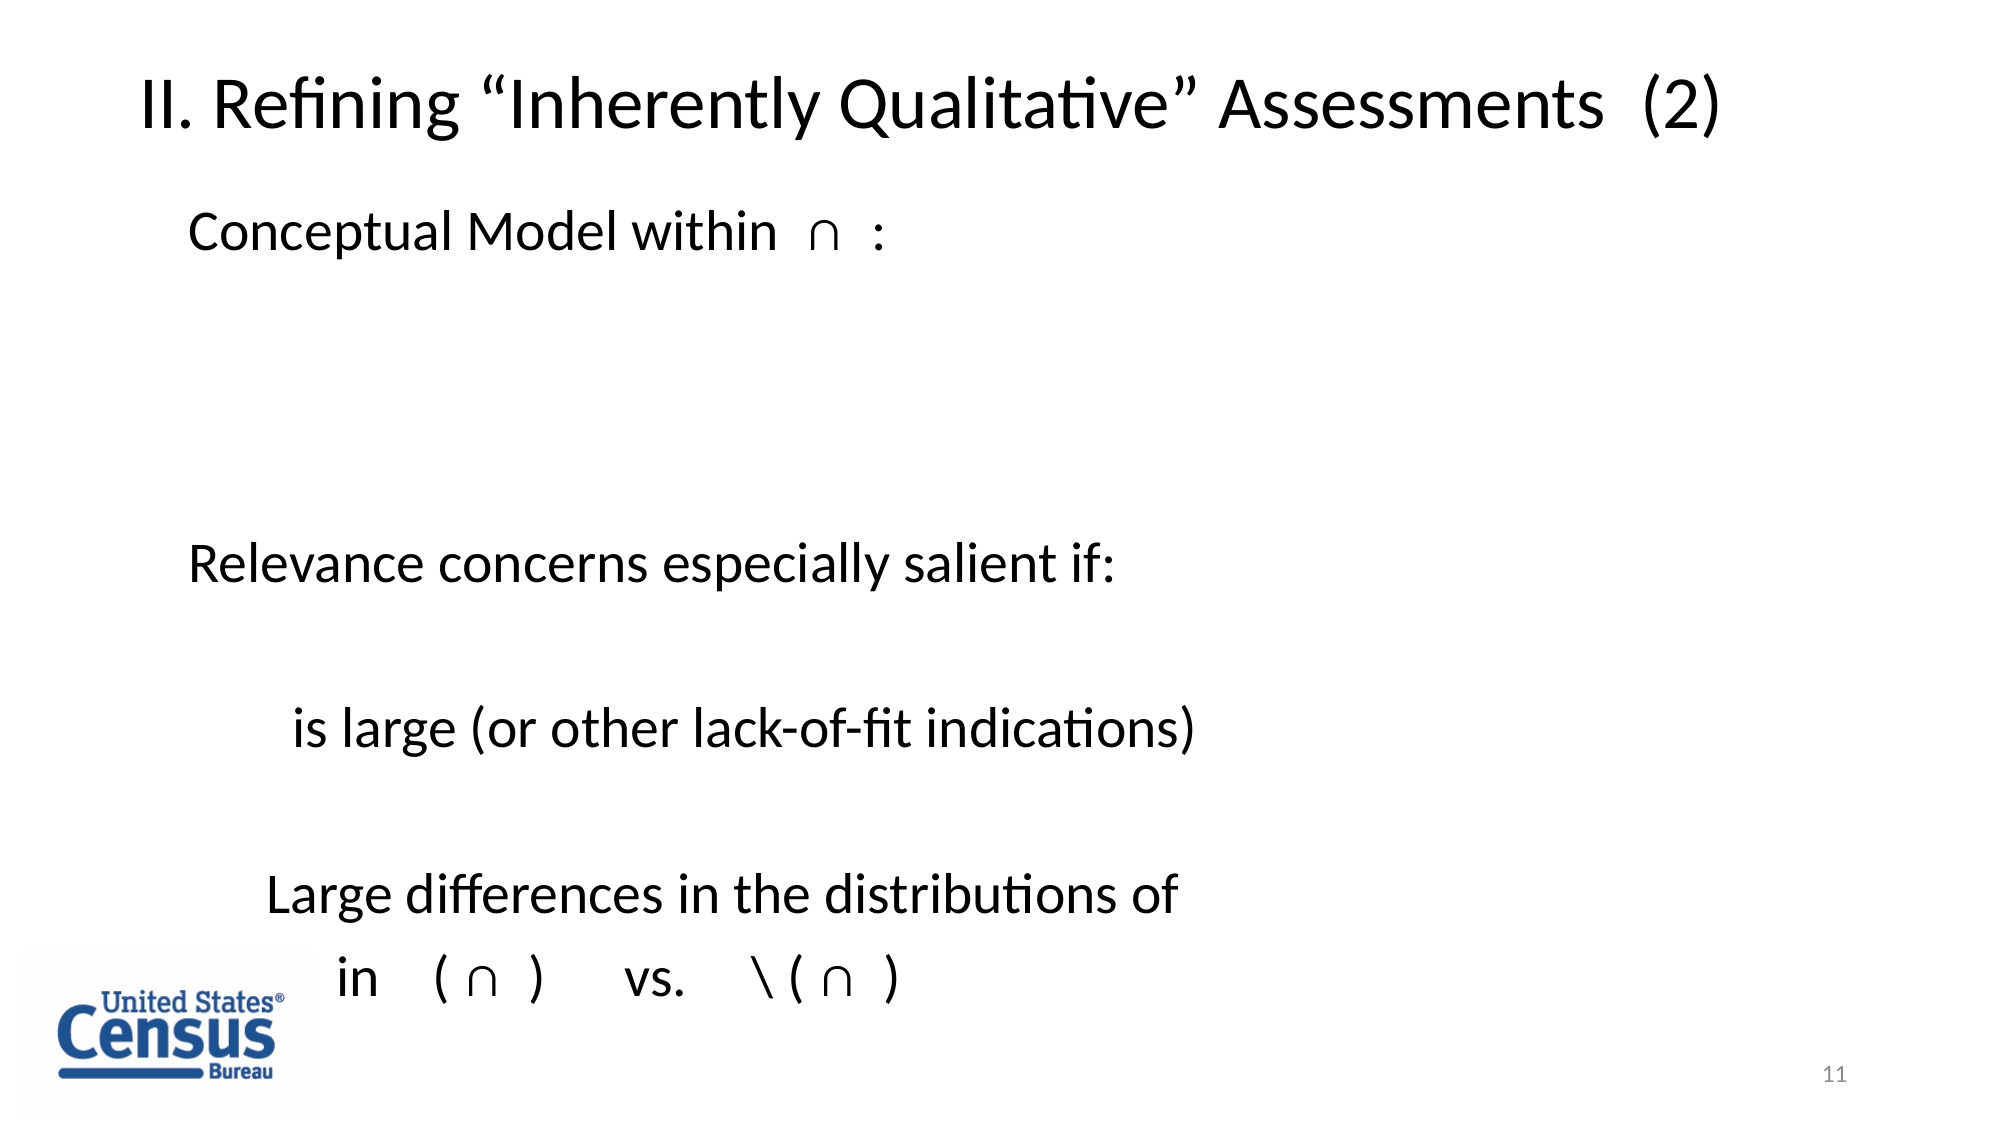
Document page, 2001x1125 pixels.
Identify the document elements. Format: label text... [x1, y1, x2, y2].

title II. Refining “Inherently Qualitative” Assessments (2) [124, 42, 1764, 167]
slide_number 11 [1412, 1042, 1863, 1103]
picture [18, 950, 316, 1120]
